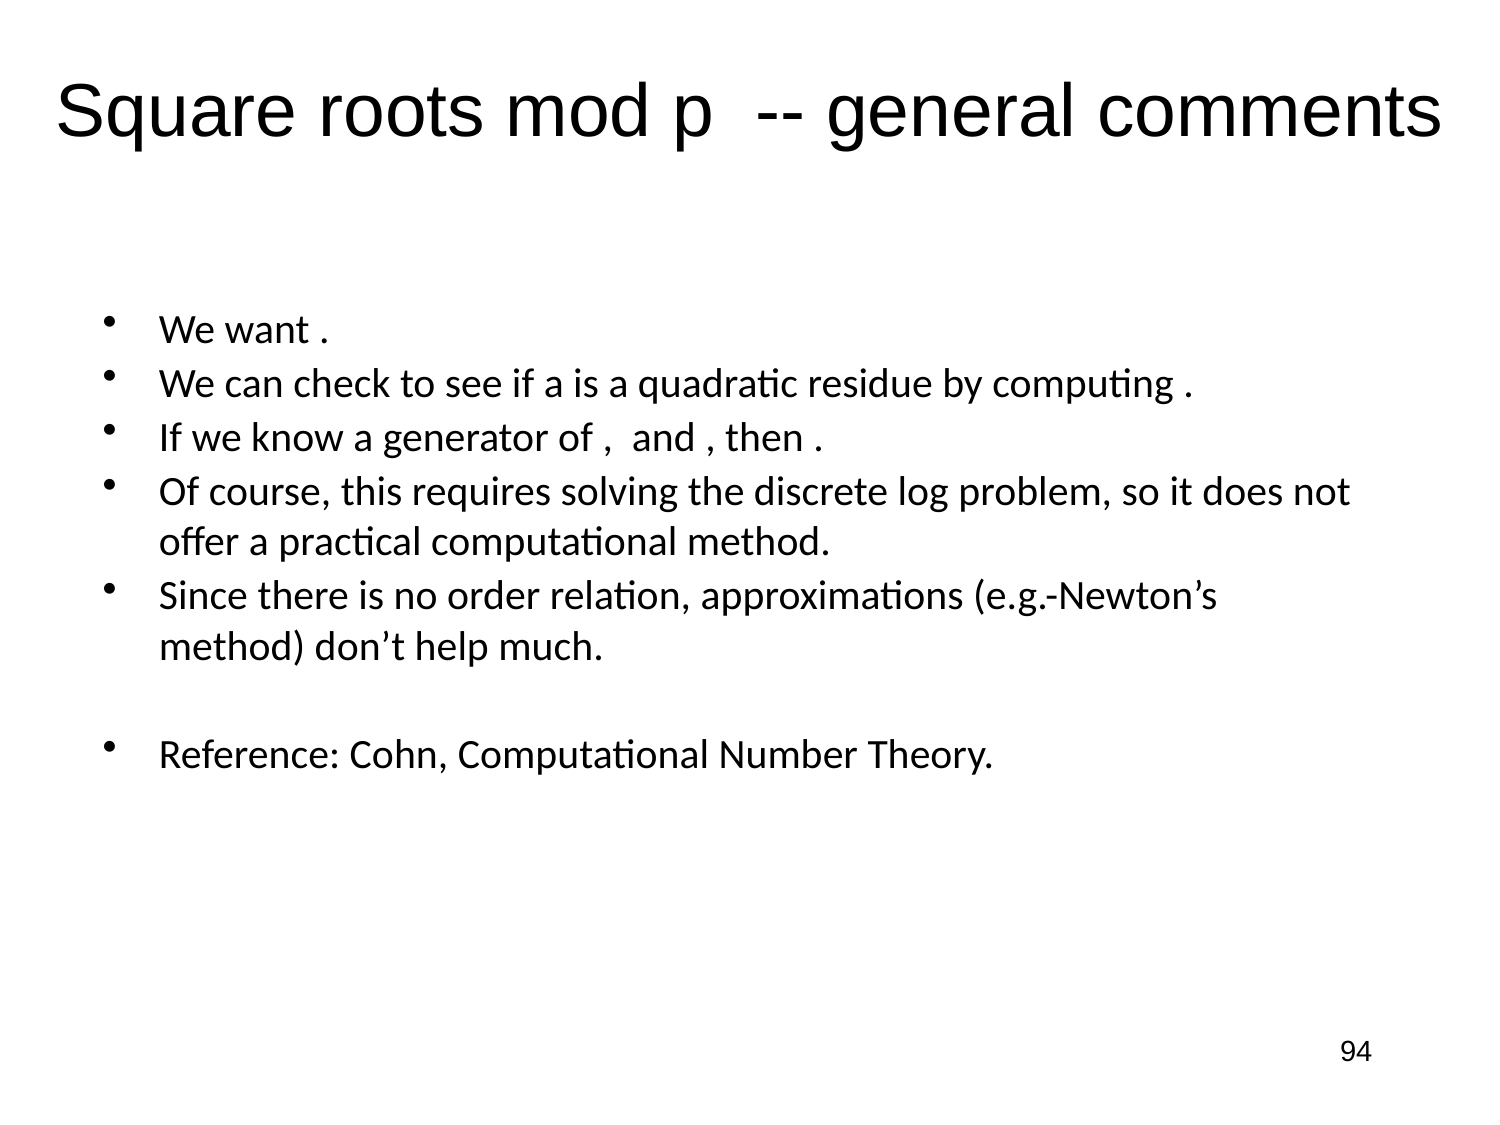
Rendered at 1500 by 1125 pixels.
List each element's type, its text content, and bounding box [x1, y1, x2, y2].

title Square roots mod p -- general comments [37, 49, 1463, 163]
slide_number 94 [1074, 1024, 1388, 1101]
